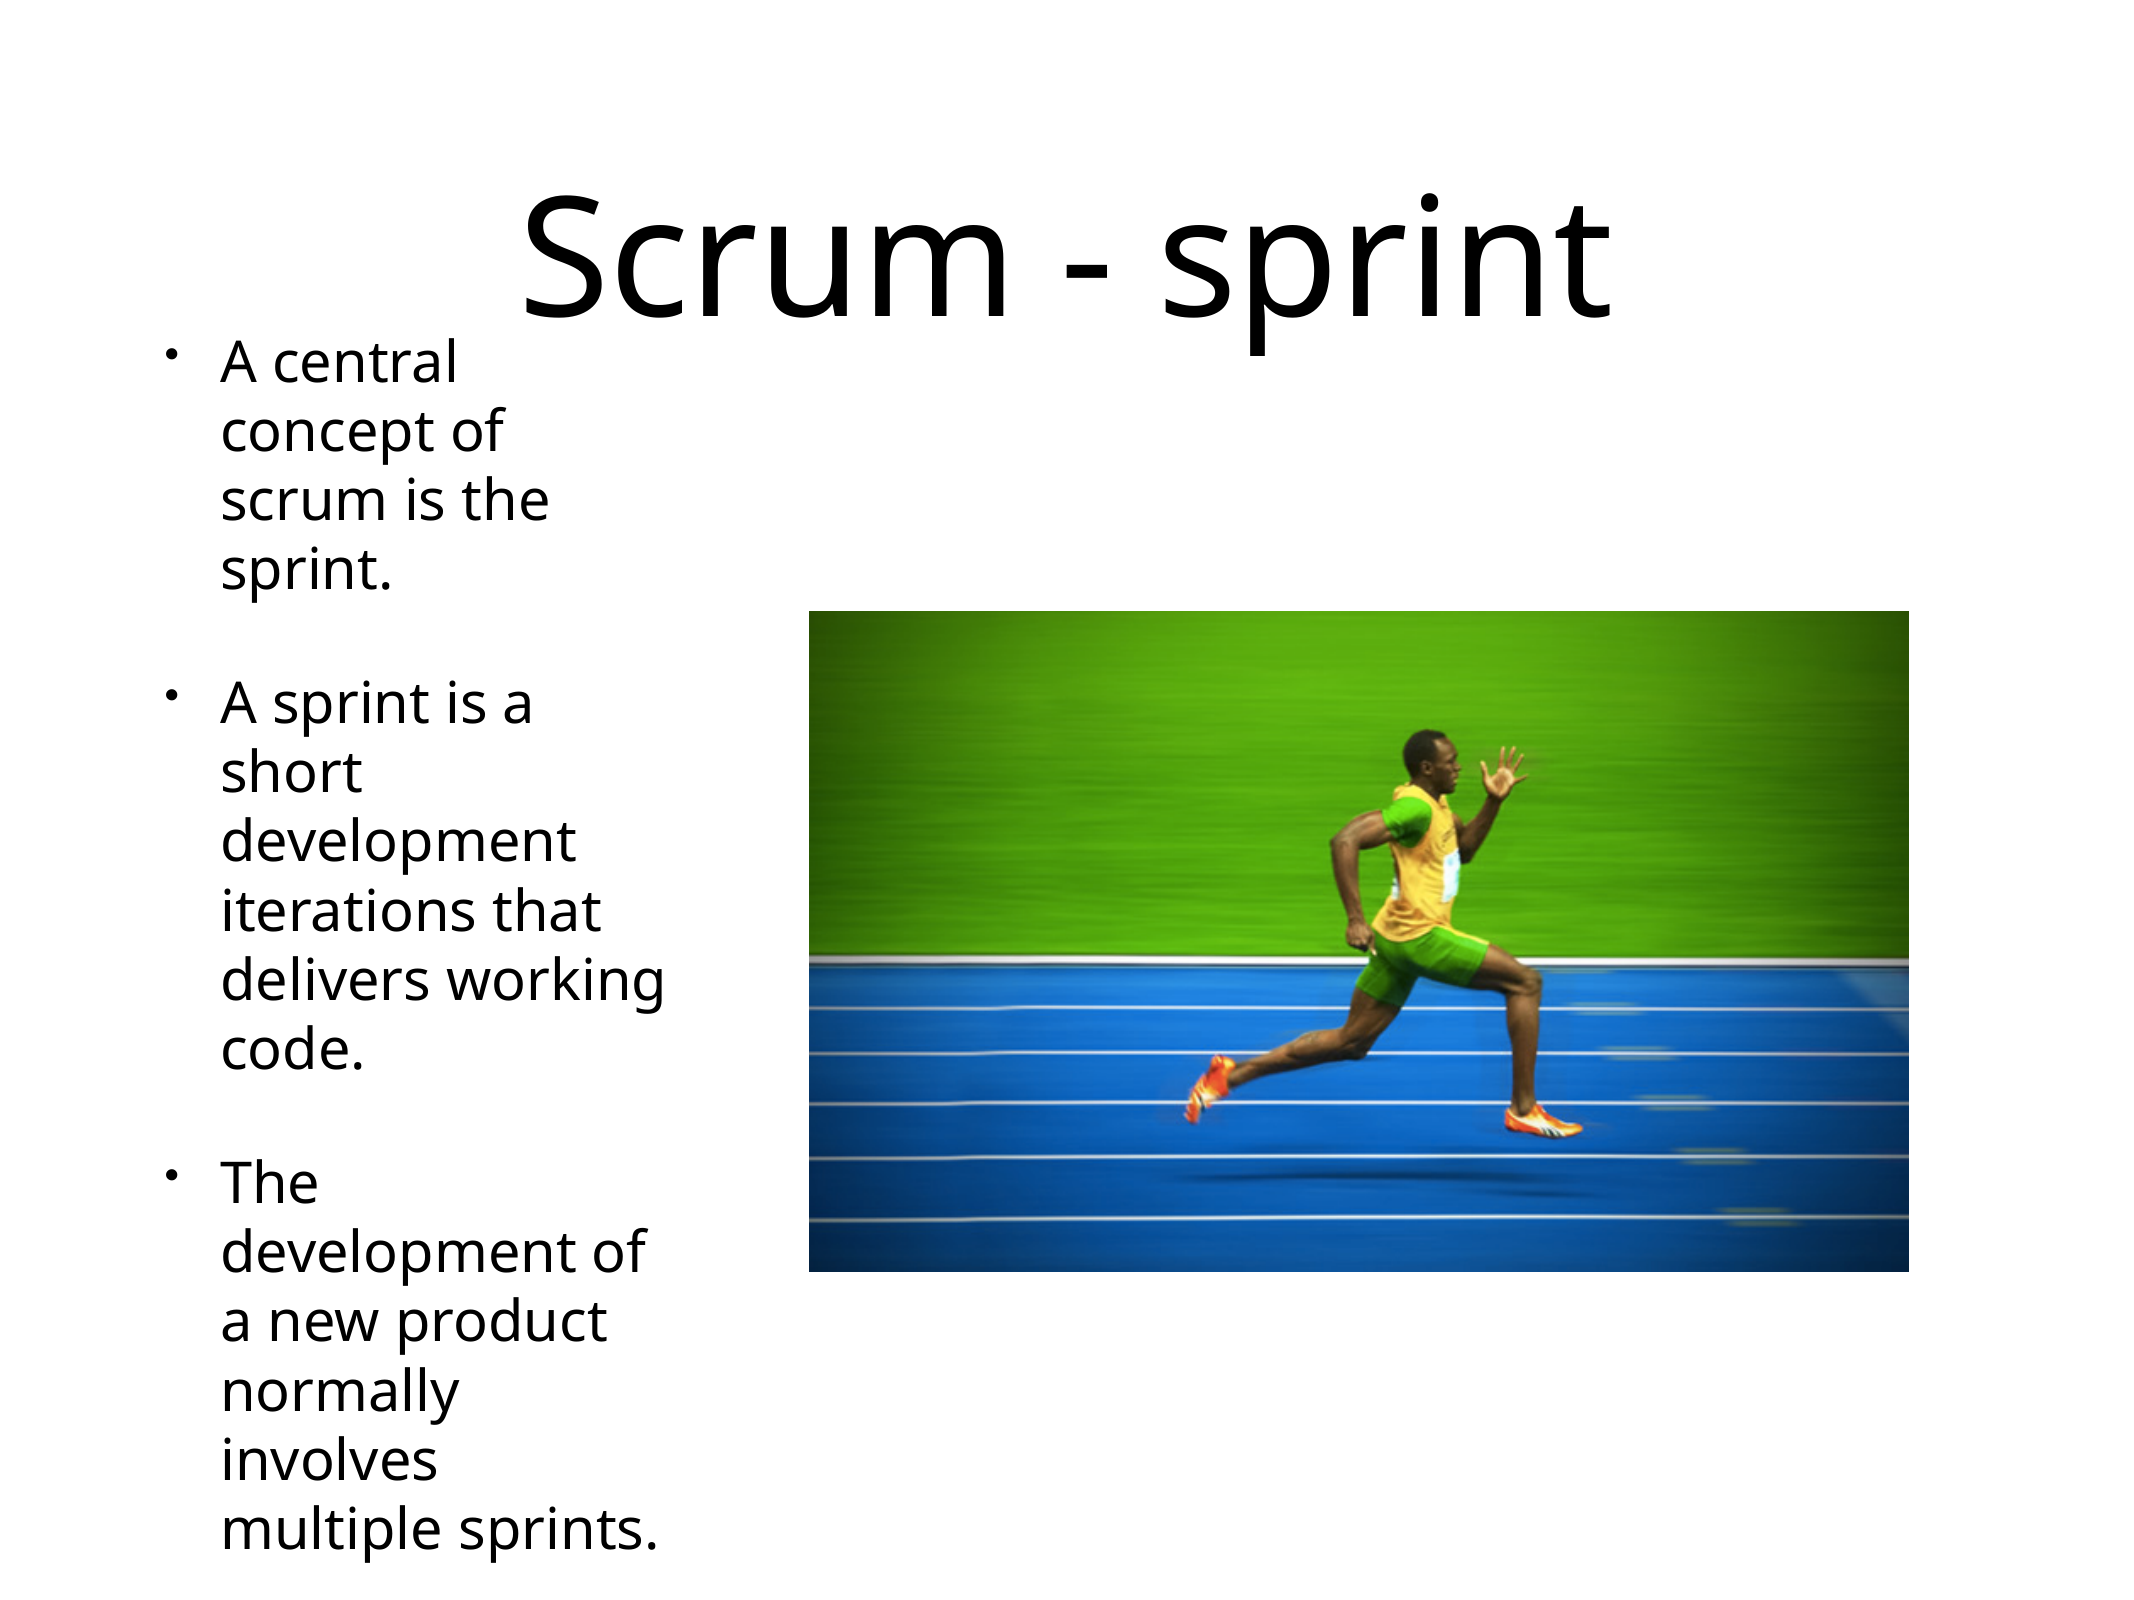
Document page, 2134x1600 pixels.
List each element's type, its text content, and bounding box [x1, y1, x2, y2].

picture [809, 611, 1909, 1272]
title Scrum - sprint [155, 72, 1978, 428]
list A central concept of scrum is the sprint. A sprint is a short development iterations that delivers working code. The development of a new product normally involves multiple sprints. [155, 426, 684, 1459]
